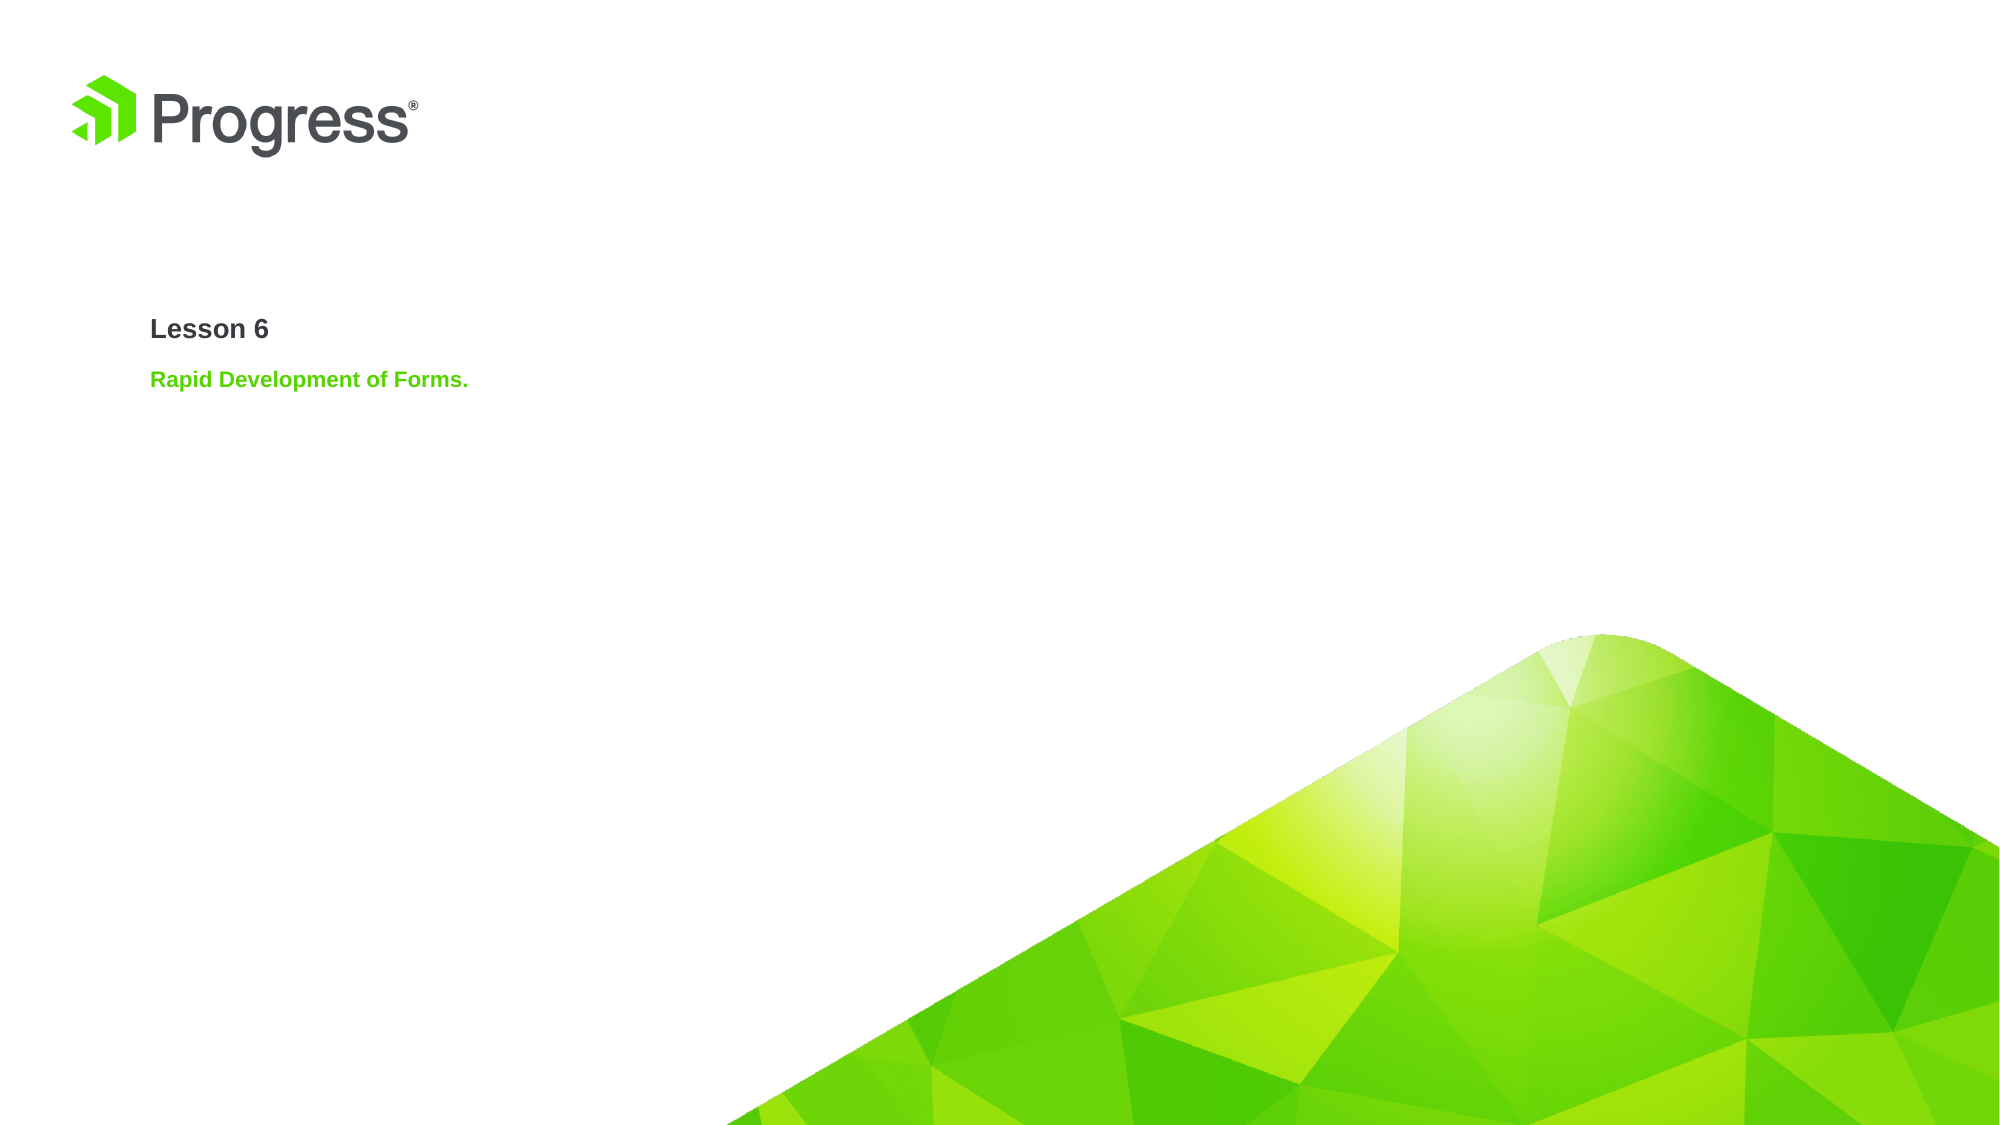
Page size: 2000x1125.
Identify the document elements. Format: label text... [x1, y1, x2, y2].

title Lesson 6 Rapid Development of Forms. [135, 307, 1260, 504]
picture [721, 634, 2000, 1125]
